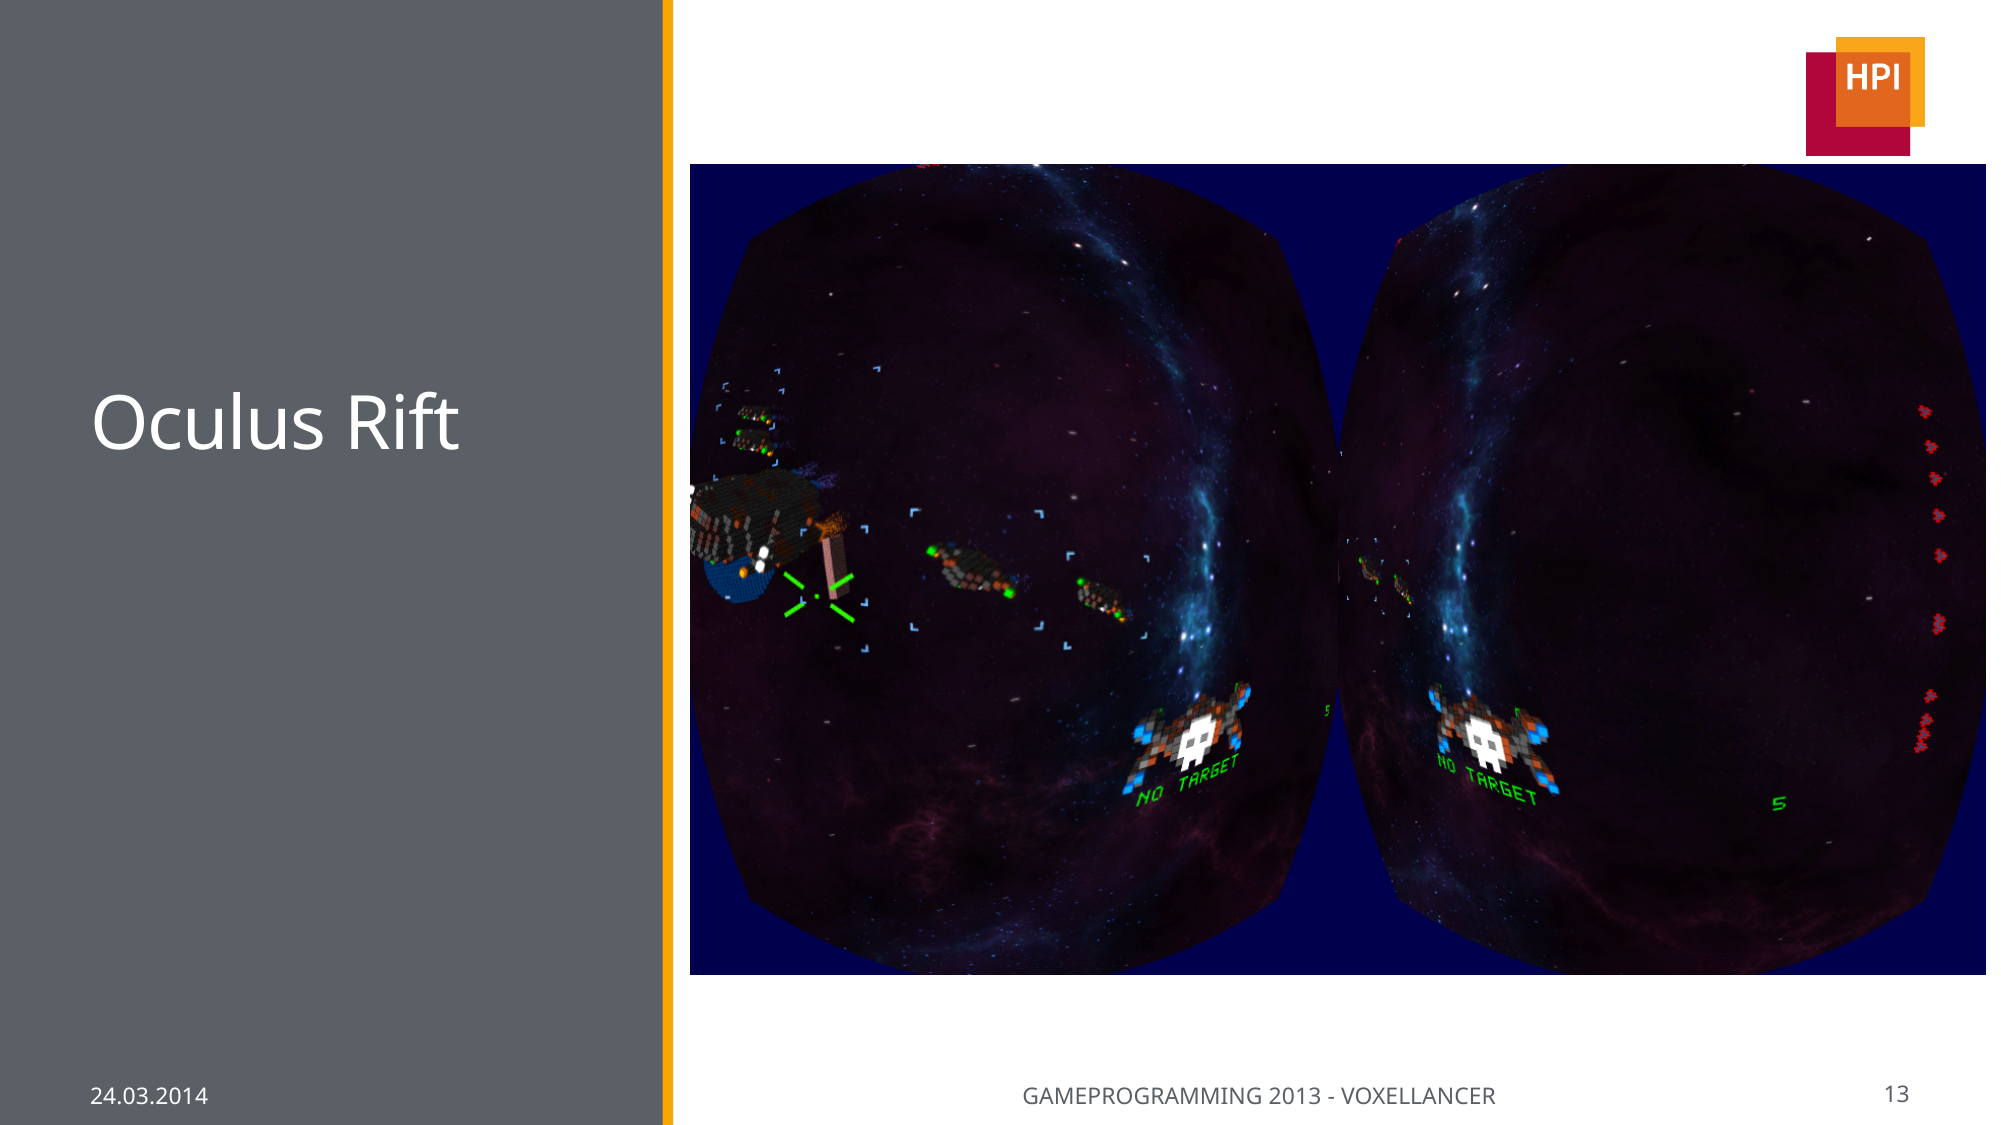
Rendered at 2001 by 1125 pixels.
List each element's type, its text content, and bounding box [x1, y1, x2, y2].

slide_number 13 [1768, 1065, 1926, 1125]
picture [689, 164, 1987, 976]
title Oculus Rift [75, 97, 600, 473]
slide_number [75, 1065, 233, 1125]
footer Gameprogramming 2013 - Voxellancer [756, 1065, 1763, 1125]
picture [1806, 37, 1925, 156]
